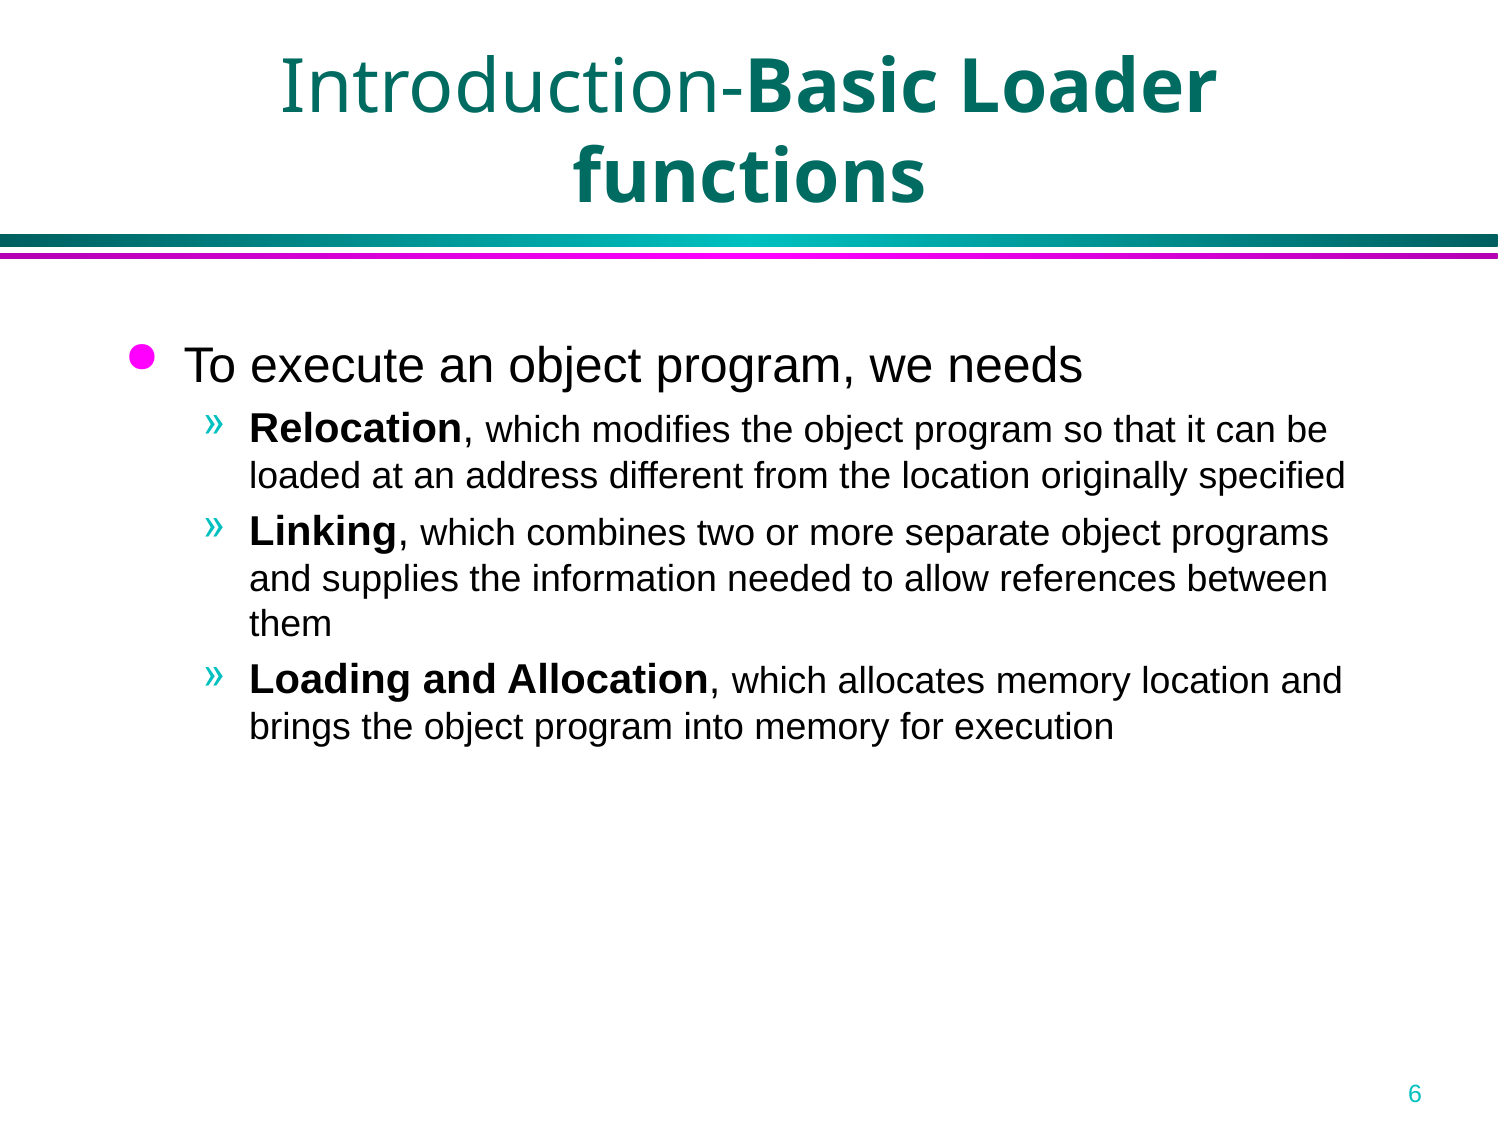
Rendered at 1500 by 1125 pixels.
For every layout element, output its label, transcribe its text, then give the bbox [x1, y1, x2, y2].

text_box Introduction-Basic Loader functions [112, 37, 1388, 225]
text_box To execute an object program, we needs Relocation, which modifies the object program so that it can be loaded at an address different from the location originally specified Linking, which combines two or more separate object programs and supplies the information needed to allow references between them Loading and Allocation, which allocates memory location and brings the object program into memory for execution [112, 324, 1388, 1000]
